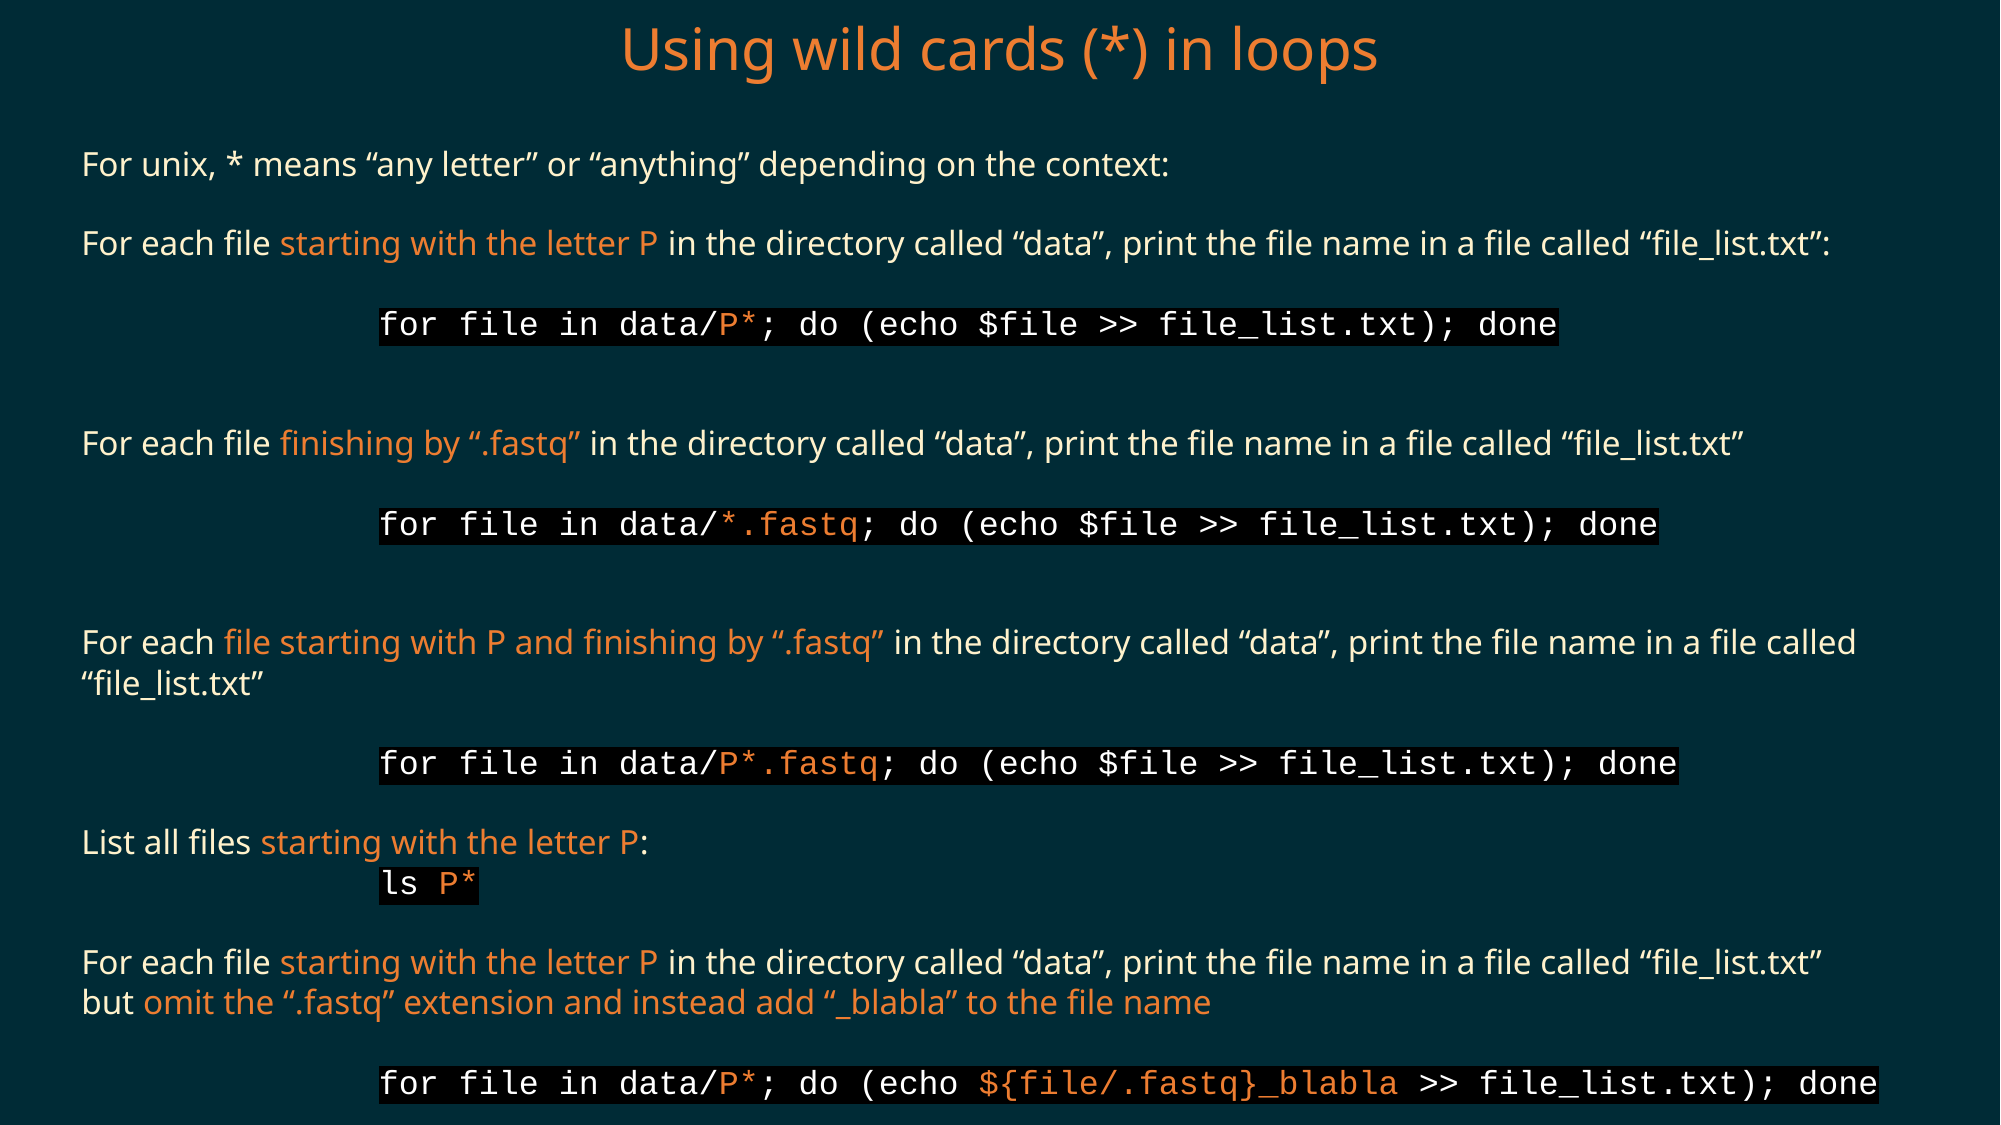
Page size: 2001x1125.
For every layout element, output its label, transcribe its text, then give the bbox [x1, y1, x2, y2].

text_box Using wild cards (*) in loops [0, 4, 2000, 90]
text_box For unix, * means “any letter” or “anything” depending on the context: For each file starting with the letter P in the directory called “data”, print the file name in a file called “file_list.txt”: for file in data/P*; do (echo $file >> file_list.txt); done For each file finishing by “.fastq” in the directory called “data”, print the file name in a file called “file_list.txt” for file in data/*.fastq; do (echo $file >> file_list.txt); done For each file starting with P and finishing by “.fastq” in the directory called “data”, print the file name in a file called “file_list.txt” for file in data/P*.fastq; do (echo $file >> file_list.txt); done List all files starting with the letter P: ls P* For each file starting with the letter P in the directory called “data”, print the file name in a file called “file_list.txt” but omit the “.fastq” extension and instead add “_blabla” to the file name for file in data/P*; do (echo ${file/.fastq}_blabla >> file_list.txt); done [66, 135, 1931, 1109]
